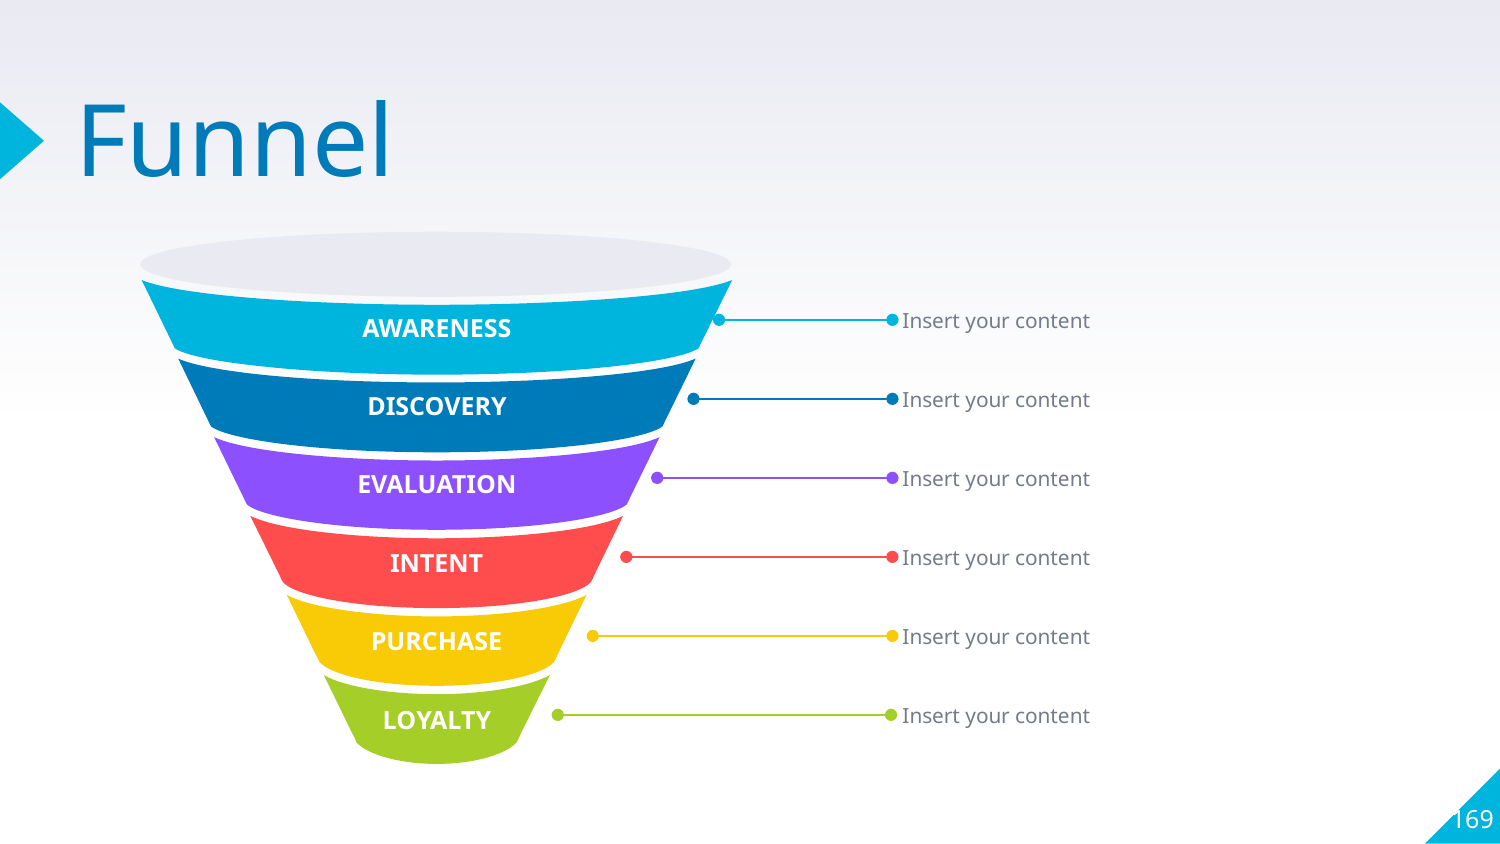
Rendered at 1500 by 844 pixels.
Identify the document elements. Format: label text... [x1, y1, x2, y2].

title Funnel [75, 99, 1001, 277]
text_box Insert your content [902, 607, 1360, 665]
text_box Insert your content [902, 370, 1360, 428]
text_box Insert your content [902, 686, 1360, 744]
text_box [885, 711, 896, 721]
text_box Insert your content [902, 528, 1360, 586]
text_box Insert your content [902, 291, 1360, 349]
text_box Insert your content [902, 449, 1360, 507]
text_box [140, 231, 733, 765]
picture [886, 316, 898, 325]
slide_number 169 [1418, 760, 1494, 838]
